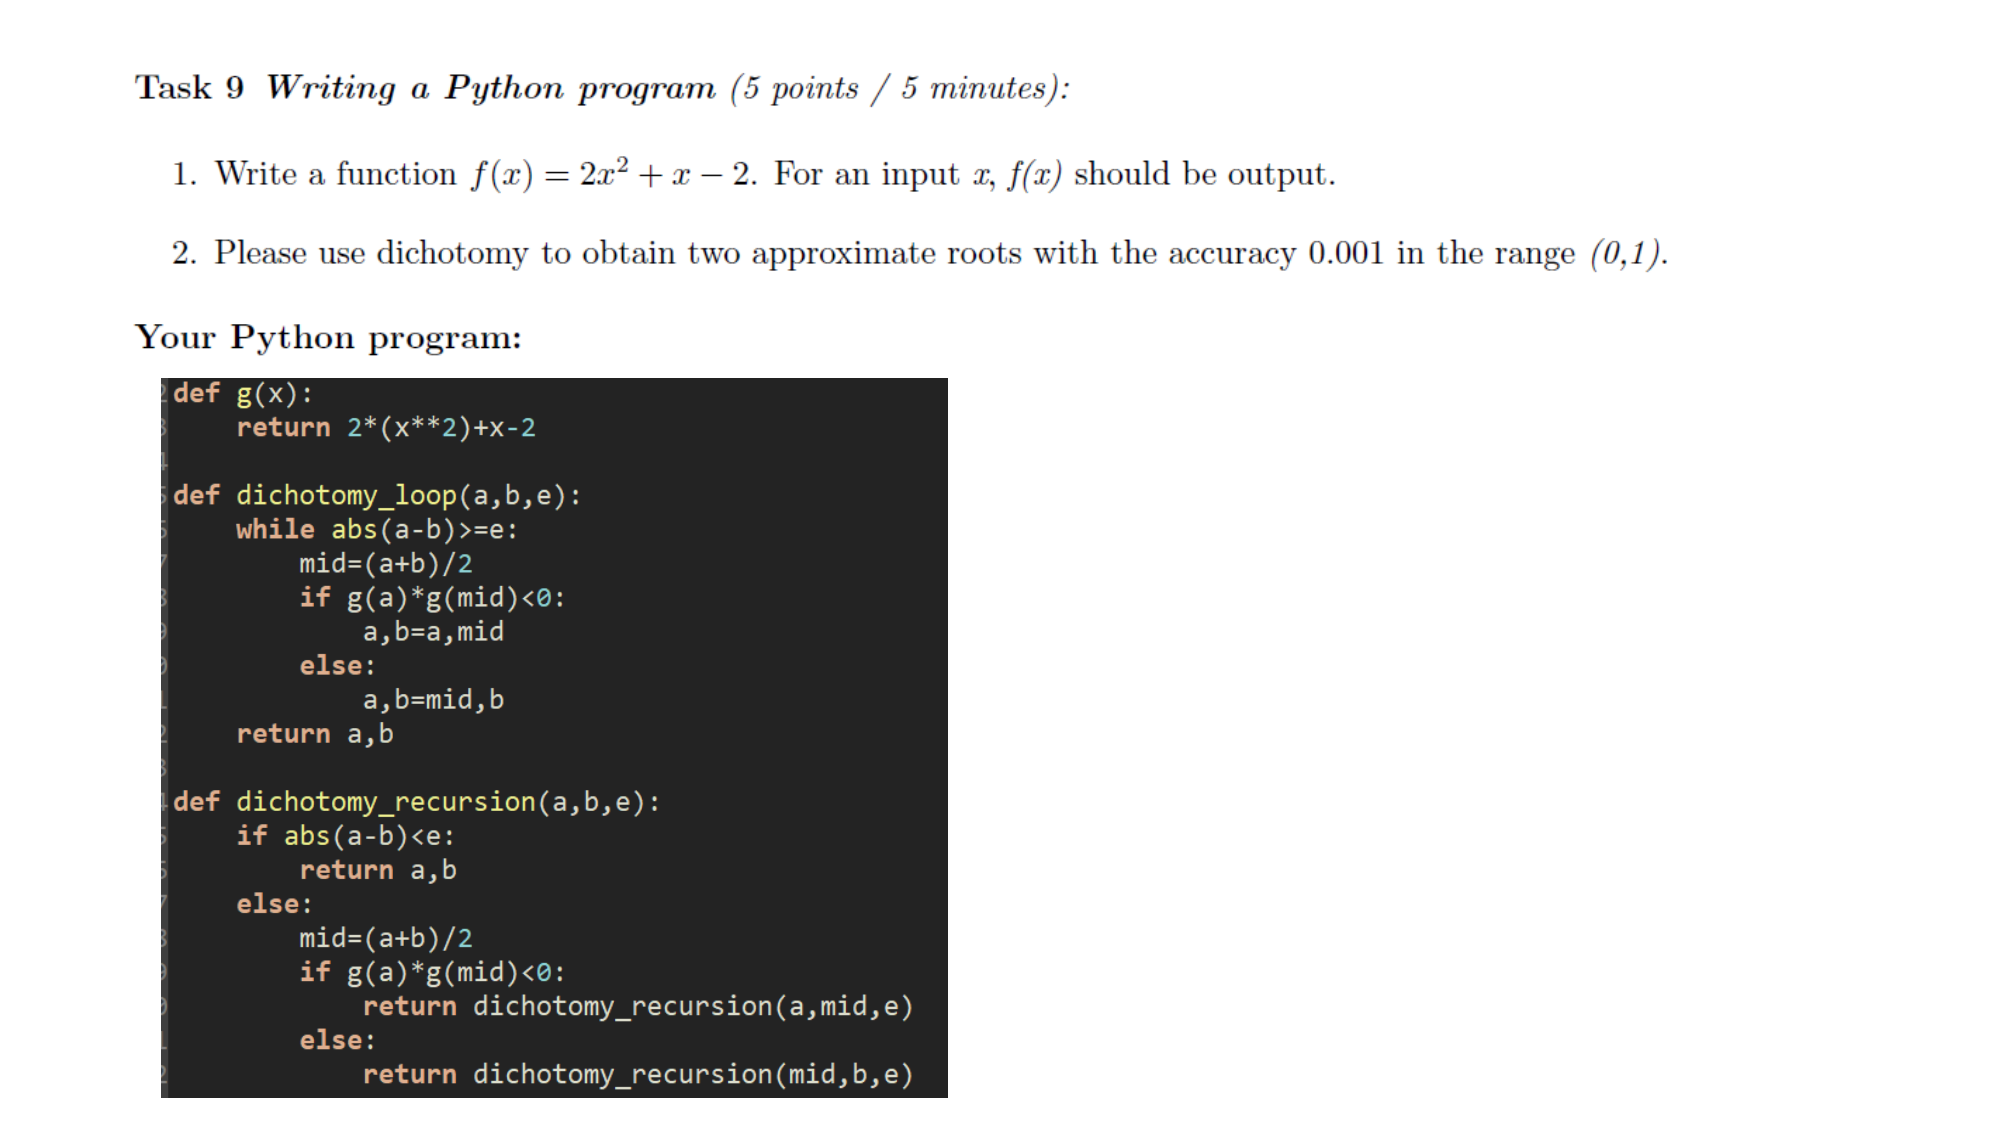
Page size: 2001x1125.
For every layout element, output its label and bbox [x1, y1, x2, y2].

picture [103, 31, 1726, 1098]
